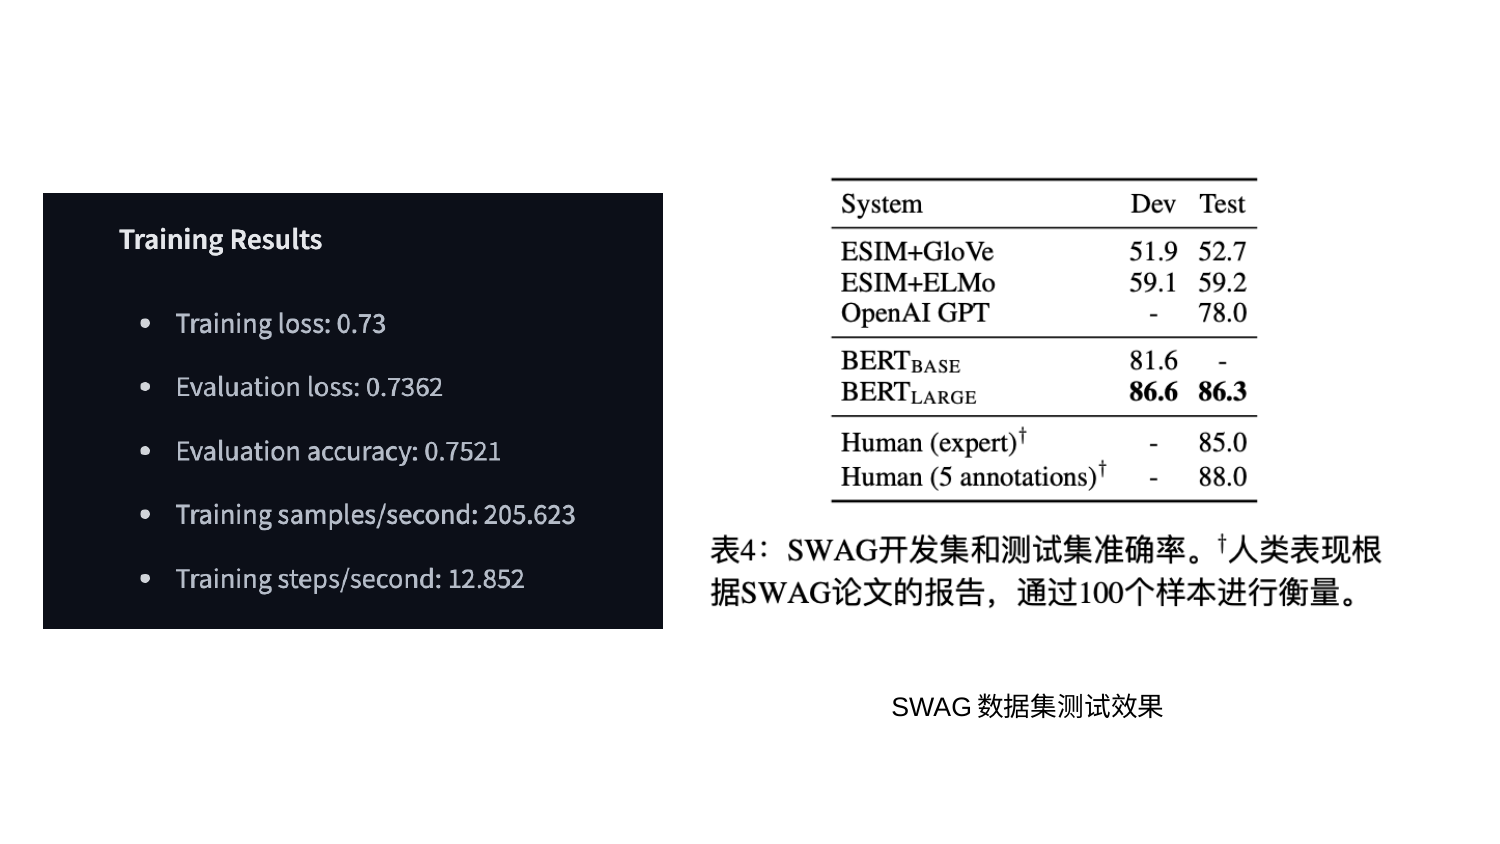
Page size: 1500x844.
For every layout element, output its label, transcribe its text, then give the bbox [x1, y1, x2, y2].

picture [42, 193, 663, 630]
title SWAG数据集测试效果 [876, 675, 1302, 738]
picture [669, 140, 1453, 657]
